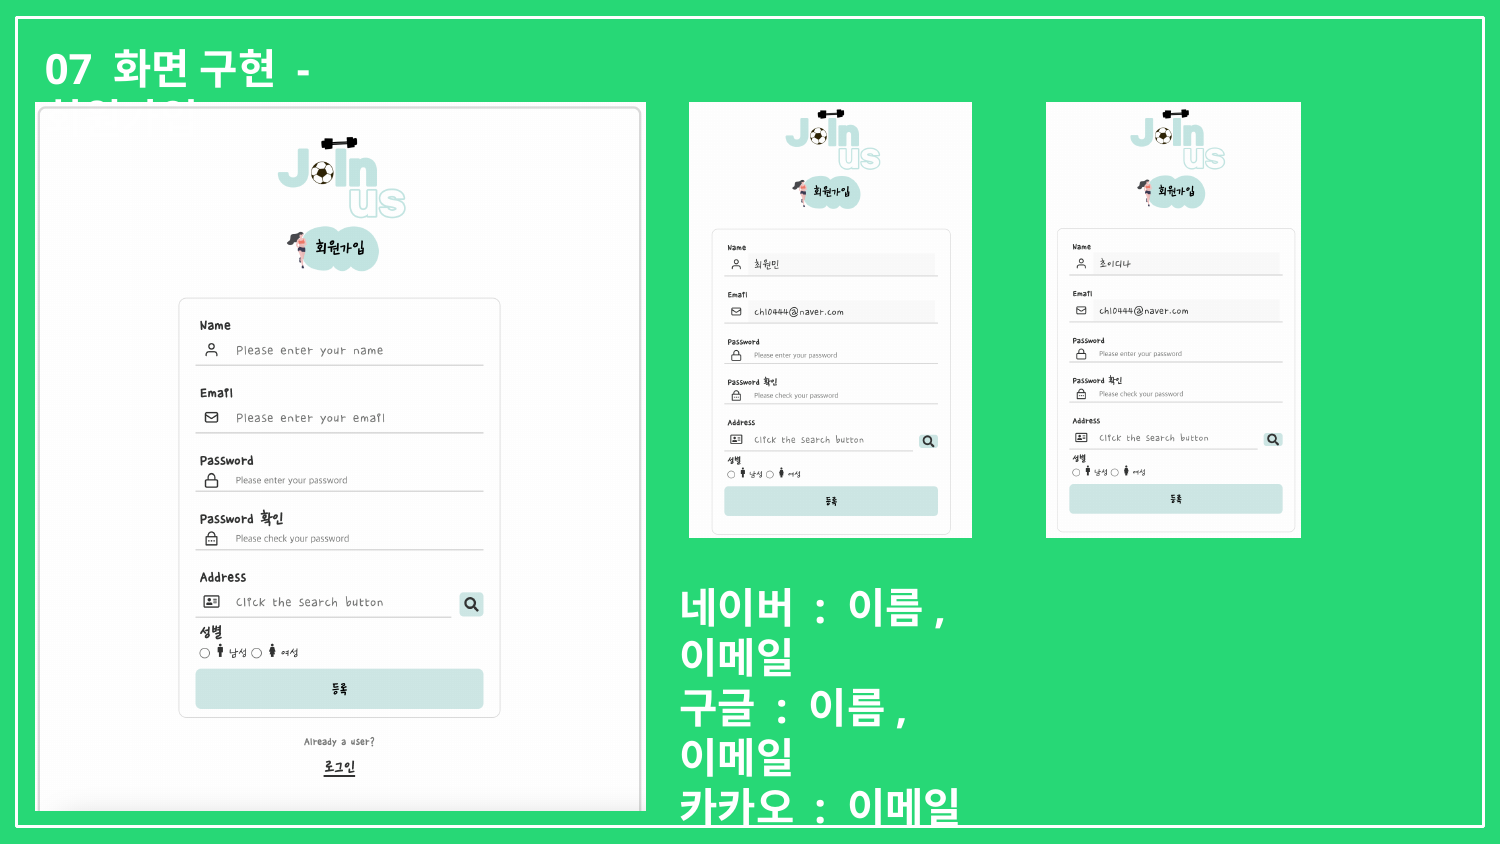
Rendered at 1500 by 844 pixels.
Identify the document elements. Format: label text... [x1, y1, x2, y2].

title 07 화면 구현 - 회원가입 [29, 27, 433, 112]
picture [35, 102, 646, 811]
picture [1046, 102, 1301, 538]
picture [689, 102, 972, 538]
title 네이버 : 이름, 이메일 구글 : 이름, 이메일 카카오 : 이메일 [664, 566, 1058, 811]
